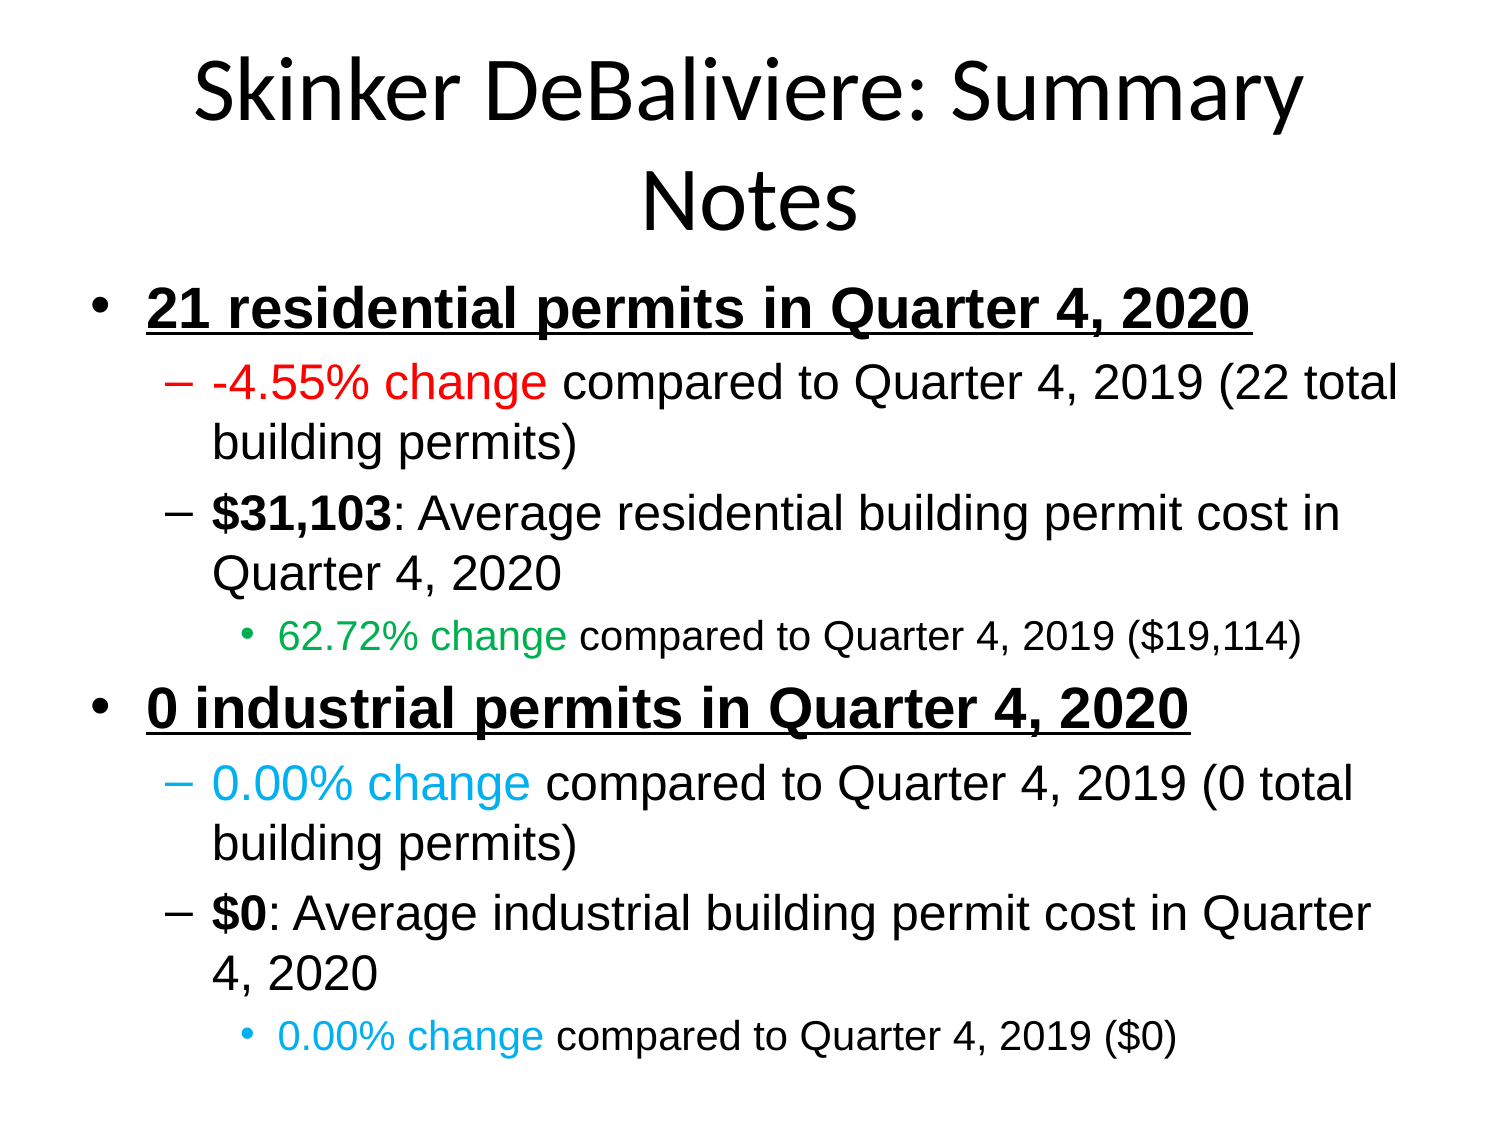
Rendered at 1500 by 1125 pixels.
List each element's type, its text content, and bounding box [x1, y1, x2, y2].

title Skinker DeBaliviere: Summary Notes [75, 45, 1425, 233]
list 21 residential permits in Quarter 4, 2020 -4.55% change compared to Quarter 4, 2019 (22 total building permits) $31,103: Average residential building permit cost in Quarter 4, 2020 62.72% change compared to Quarter 4, 2019 ($19,114) 0 industrial permits in Quarter 4, 2020 0.00% change compared to Quarter 4, 2019 (0 total building permits) $0: Average industrial building permit cost in Quarter 4, 2020 0.00% change compared to Quarter 4, 2019 ($0) [75, 262, 1425, 1005]
